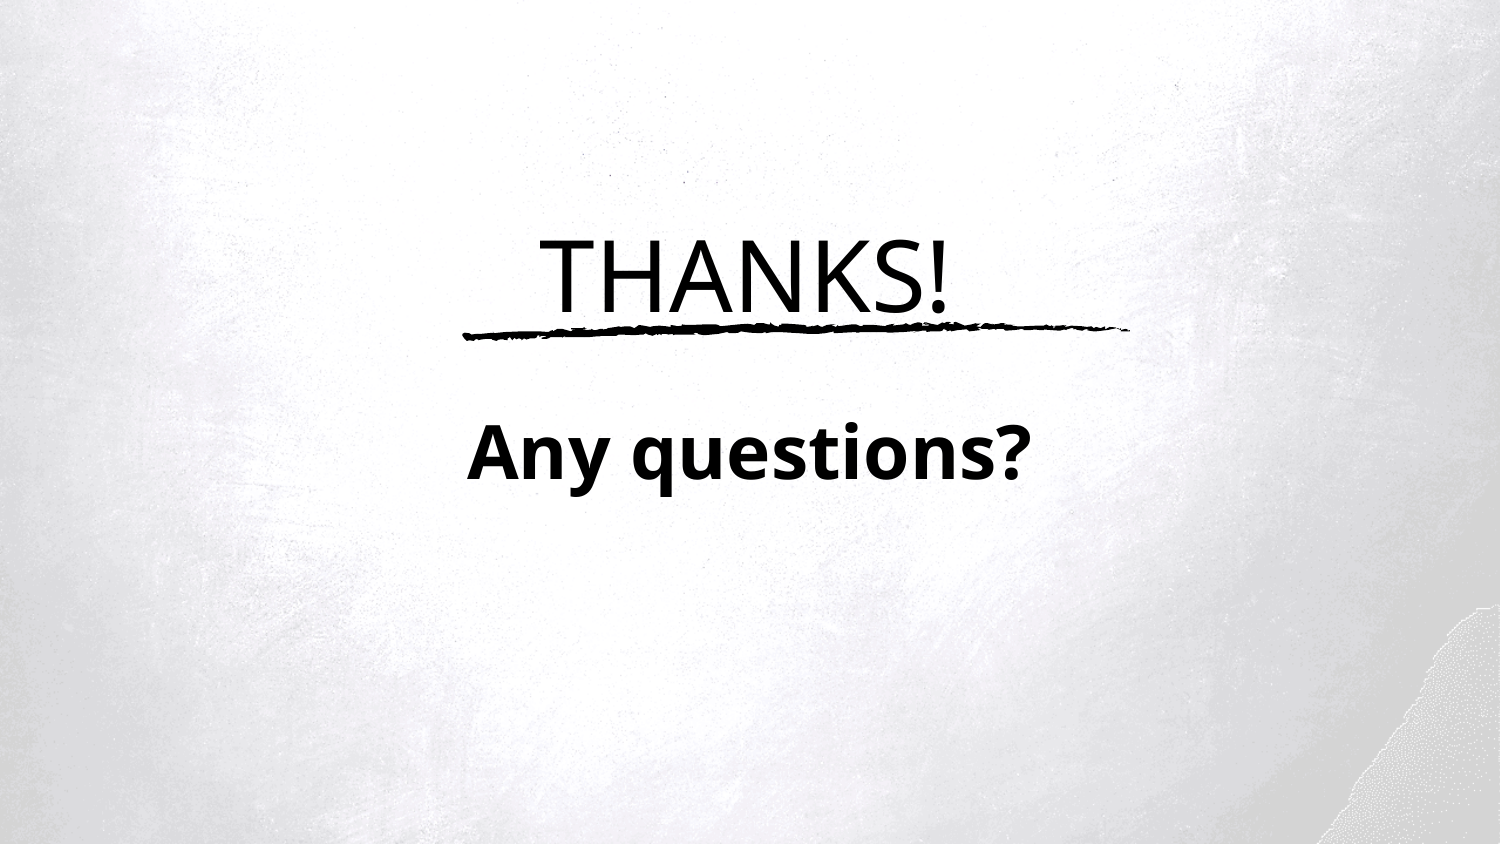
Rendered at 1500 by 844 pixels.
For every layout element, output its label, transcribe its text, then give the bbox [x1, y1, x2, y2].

text_box [462, 321, 1130, 341]
picture [0, 0, 1500, 844]
title THANKS! [298, 197, 1195, 388]
subtitle Any questions? [209, 389, 1291, 772]
